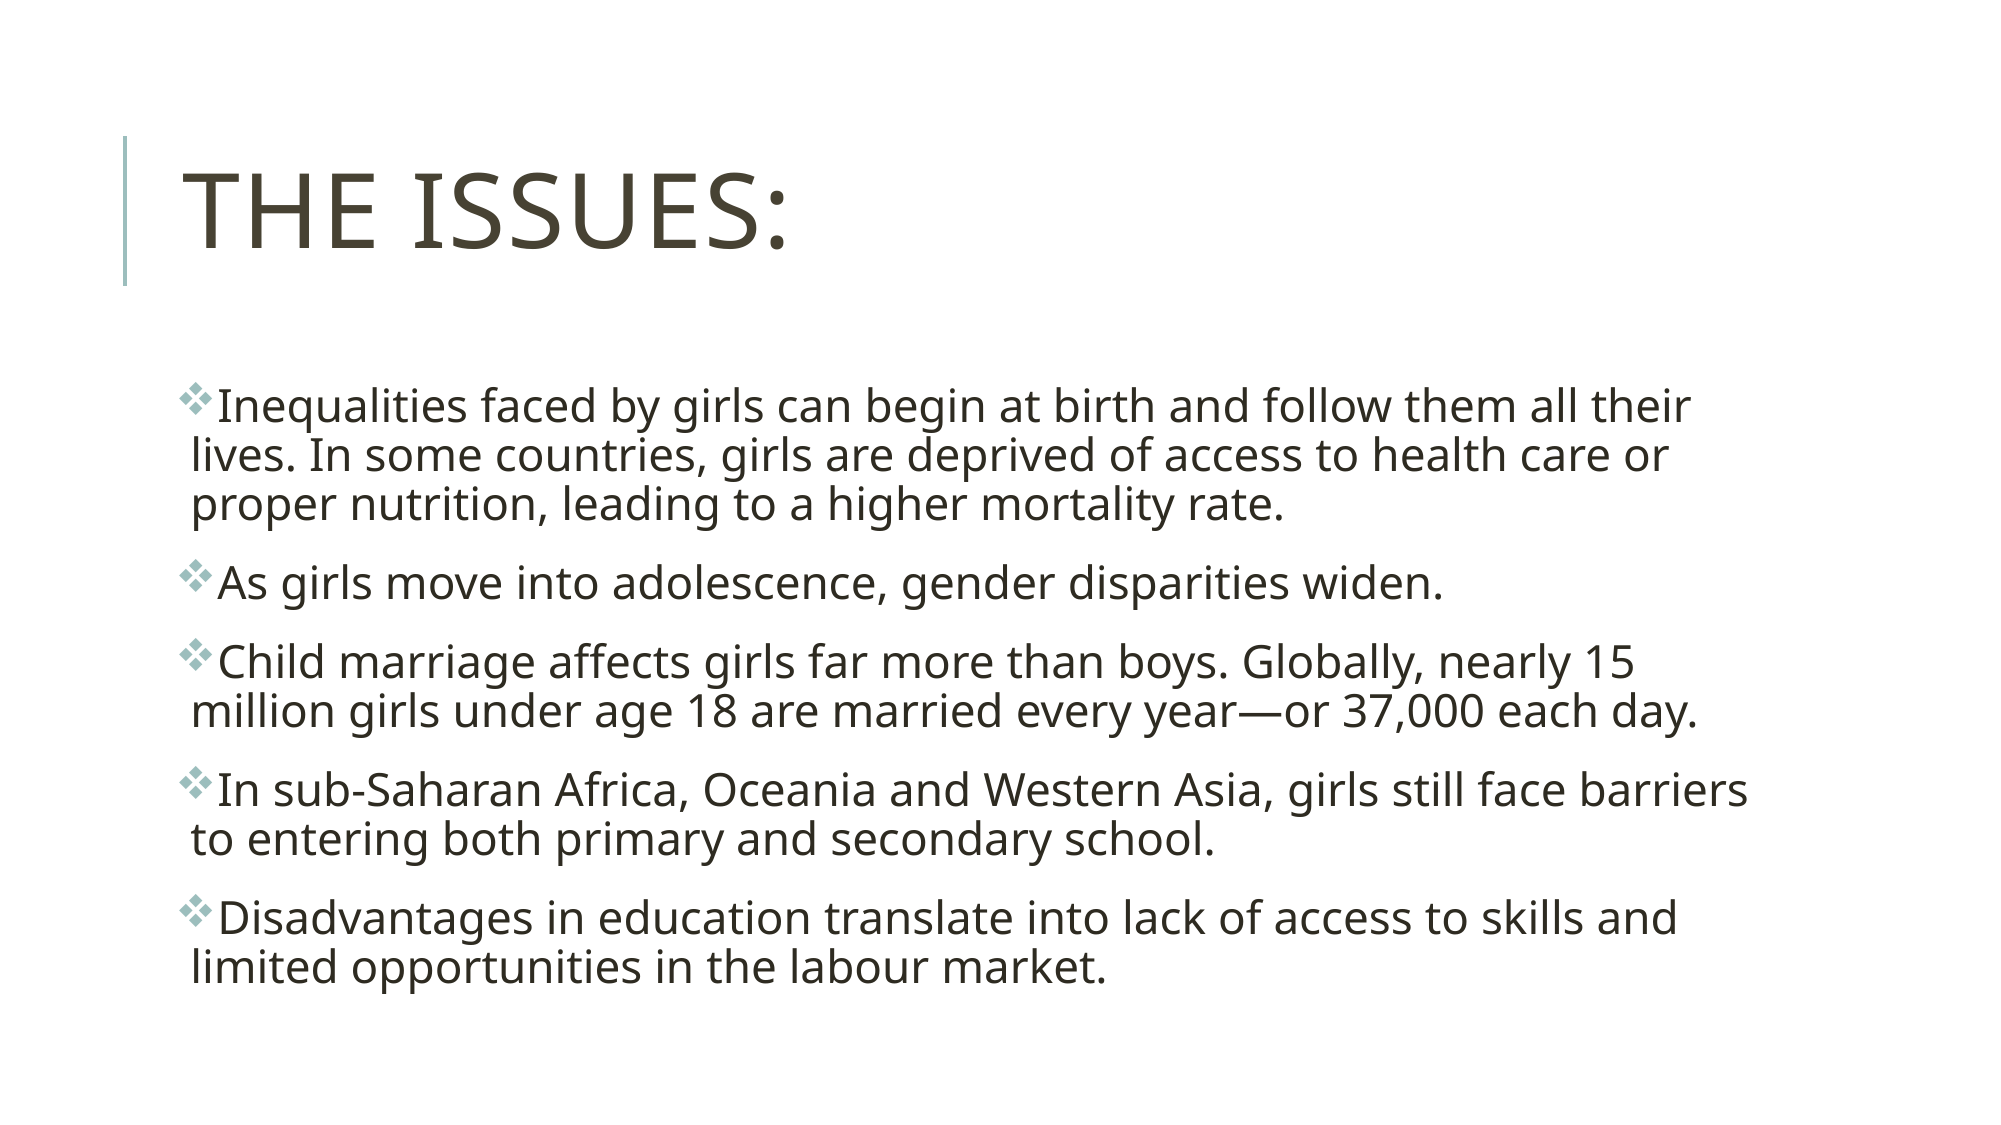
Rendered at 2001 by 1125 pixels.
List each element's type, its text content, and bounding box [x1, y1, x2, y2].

list Inequalities faced by girls can begin at birth and follow them all their lives. In some countries, girls are deprived of access to health care or proper nutrition, leading to a higher mortality rate. As girls move into adolescence, gender disparities widen. Child marriage affects girls far more than boys. Globally, nearly 15 million girls under age 18 are married every year—or 37,000 each day. In sub-Saharan Africa, Oceania and Western Asia, girls still face barriers to entering both primary and secondary school. Disadvantages in education translate into lack of access to skills and limited opportunities in the labour market. [168, 375, 1763, 1035]
title The issues: [168, 96, 1763, 342]
